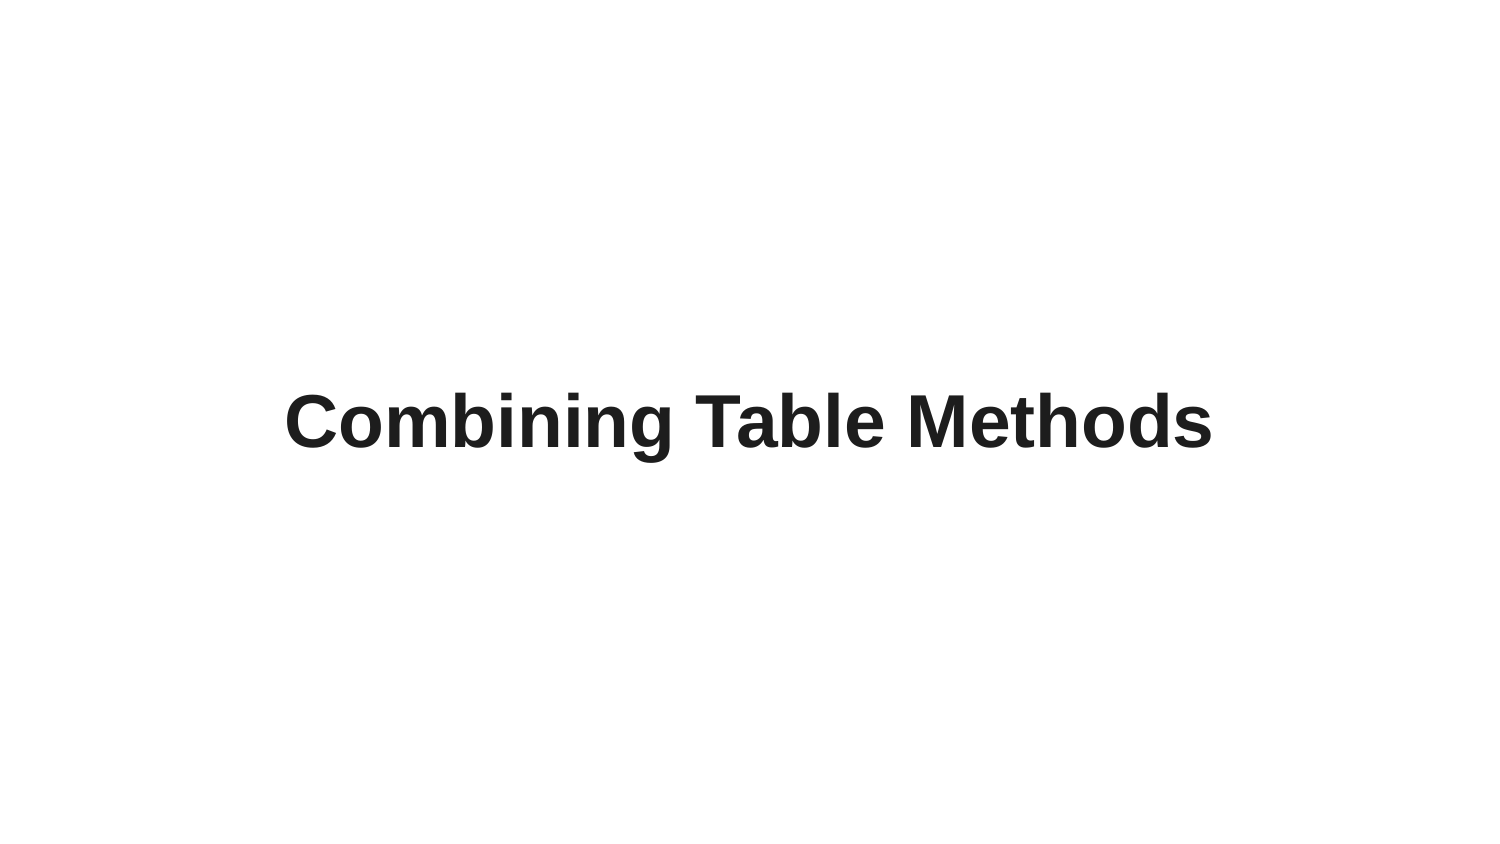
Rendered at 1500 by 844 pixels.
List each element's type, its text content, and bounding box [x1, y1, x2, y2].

title Combining Table Methods [200, 366, 1300, 478]
